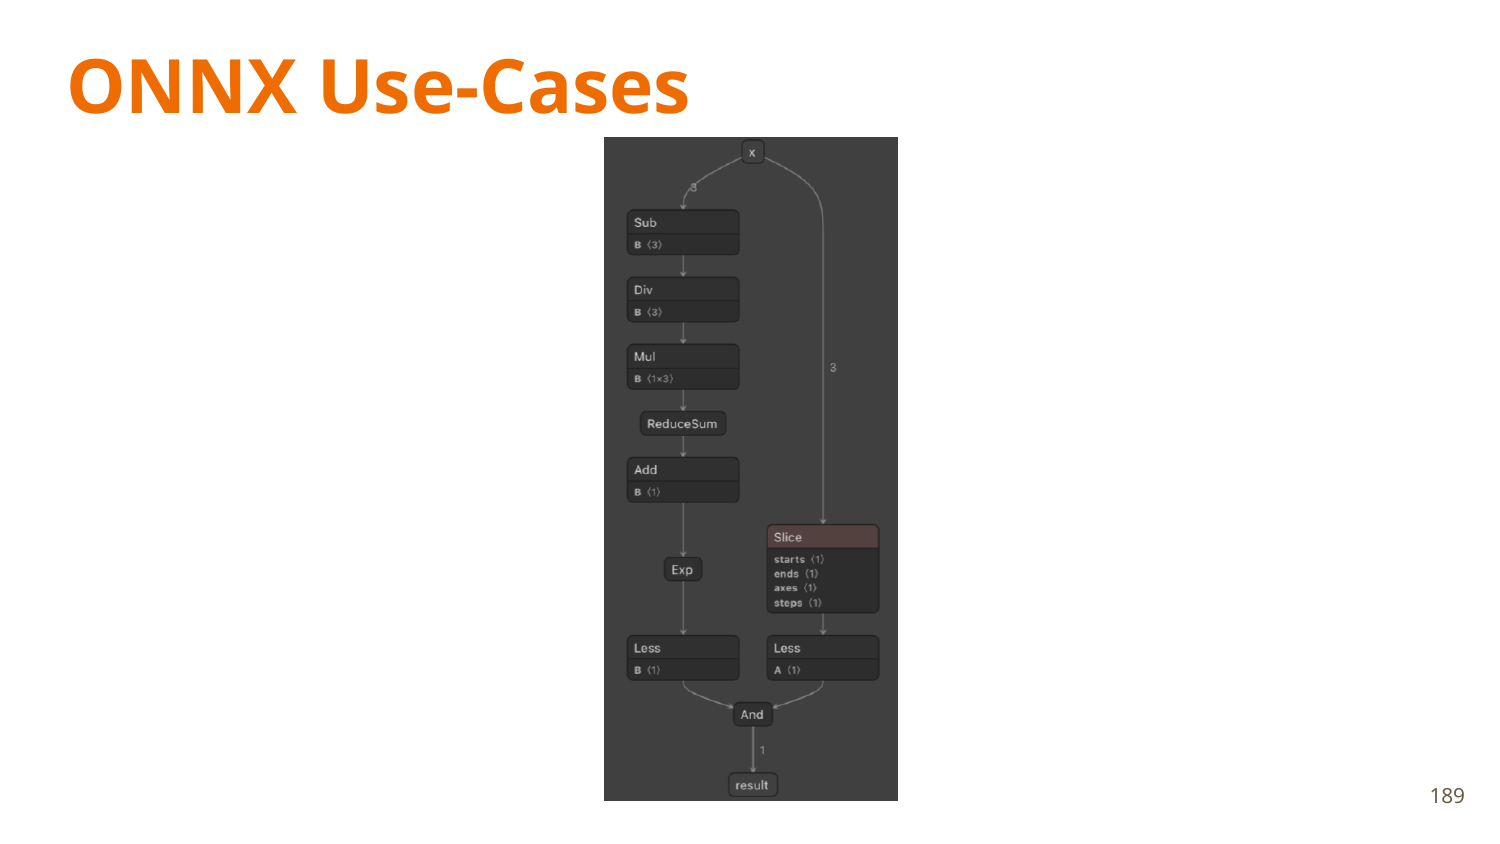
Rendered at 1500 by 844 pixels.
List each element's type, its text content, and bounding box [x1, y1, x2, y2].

picture [603, 137, 899, 802]
slide_number 189 [1389, 764, 1480, 830]
title ONNX Use-Cases [51, 23, 842, 166]
